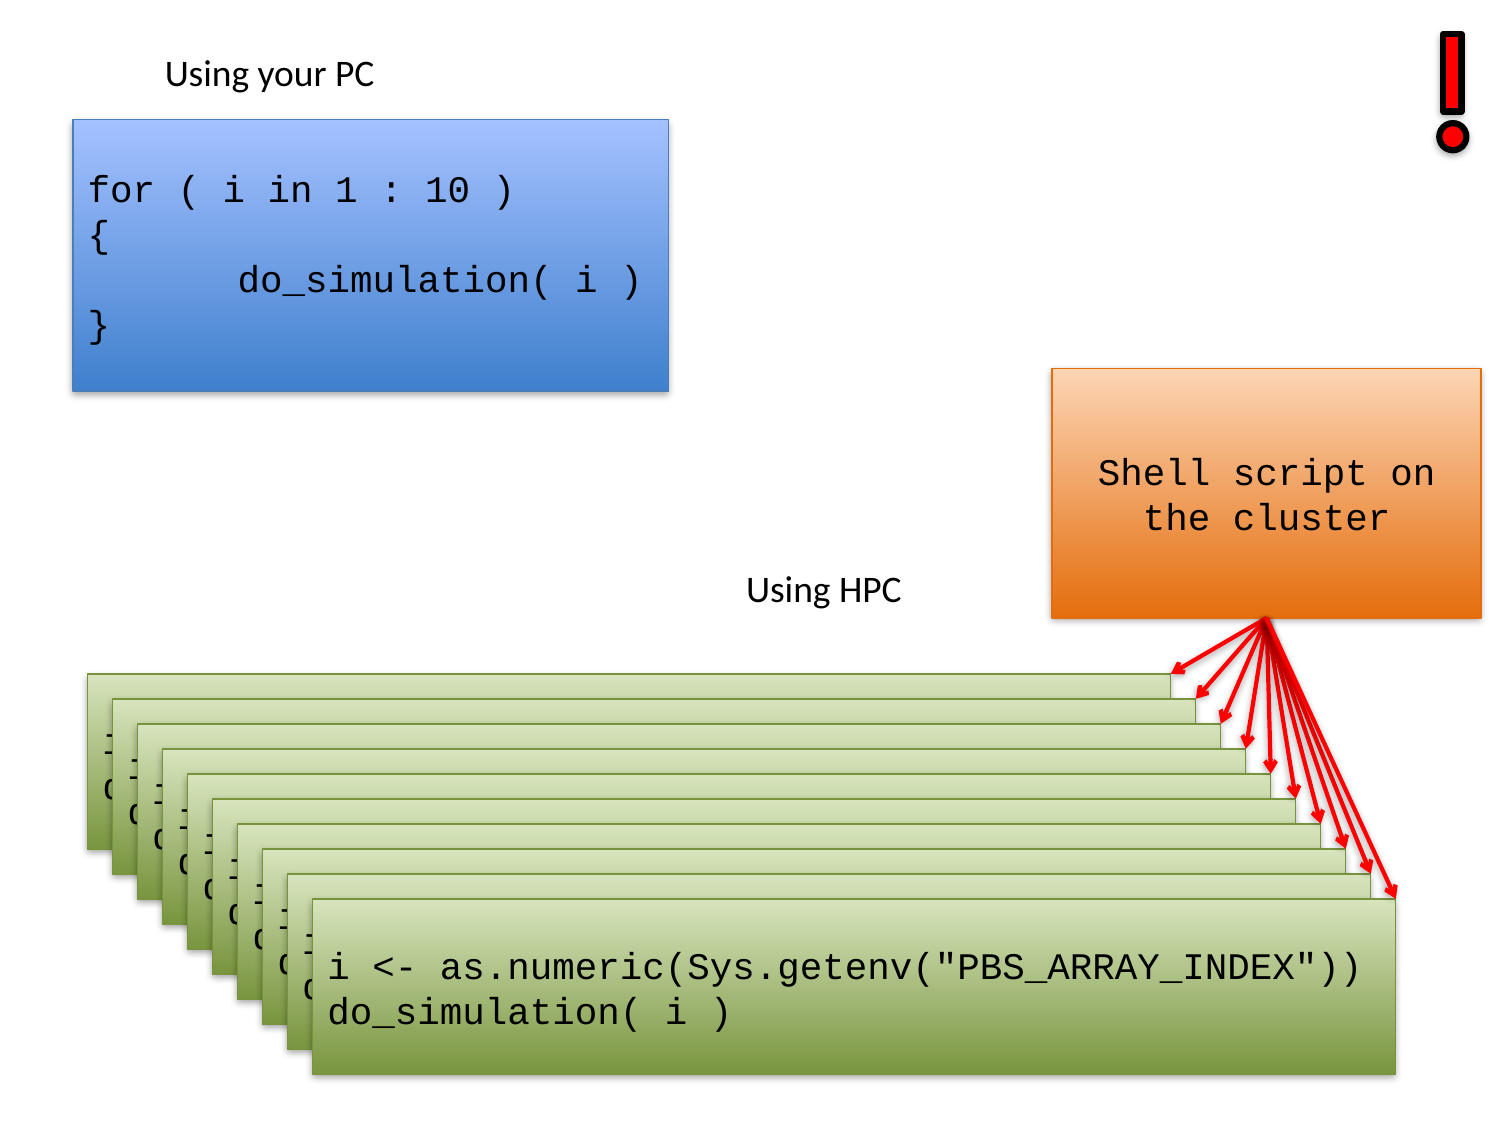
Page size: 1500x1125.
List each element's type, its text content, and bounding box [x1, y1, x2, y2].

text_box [1170, 617, 1194, 674]
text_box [1266, 617, 1397, 899]
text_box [1220, 617, 1244, 725]
text_box i <- as.numeric(Sys.getenv("PBS_ARRAY_INDEX")) do_simulation( i ) [137, 723, 1221, 900]
text_box i <- as.numeric(Sys.getenv("PBS_ARRAY_INDEX")) do_simulation( i ) [237, 823, 1260, 1000]
text_box i <- as.numeric(Sys.getenv("PBS_ARRAY_INDEX")) do_simulation( i ) [87, 673, 1171, 850]
text_box i <- as.numeric(Sys.getenv("PBS_ARRAY_INDEX")) do_simulation( i ) [187, 773, 1259, 950]
text_box Using HPC [731, 557, 1053, 618]
text_box Shell script on the cluster [1051, 368, 1482, 619]
text_box Using your PC [150, 41, 505, 102]
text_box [1439, 33, 1467, 151]
text_box i <- as.numeric(Sys.getenv("PBS_ARRAY_INDEX")) do_simulation( i ) [212, 798, 1259, 975]
text_box i <- as.numeric(Sys.getenv("PBS_ARRAY_INDEX")) do_simulation( i ) [287, 873, 1261, 1050]
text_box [1245, 617, 1262, 749]
text_box i <- as.numeric(Sys.getenv("PBS_ARRAY_INDEX")) do_simulation( i ) [112, 698, 1196, 875]
text_box i <- as.numeric(Sys.getenv("PBS_ARRAY_INDEX")) do_simulation( i ) [312, 898, 1396, 1075]
text_box i <- as.numeric(Sys.getenv("PBS_ARRAY_INDEX")) do_simulation( i ) [262, 848, 1260, 1025]
text_box i <- as.numeric(Sys.getenv("PBS_ARRAY_INDEX")) do_simulation( i ) [162, 748, 1246, 925]
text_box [1195, 617, 1219, 700]
text_box for ( i in 1 : 10 ) { do_simulation( i ) } [72, 119, 669, 392]
